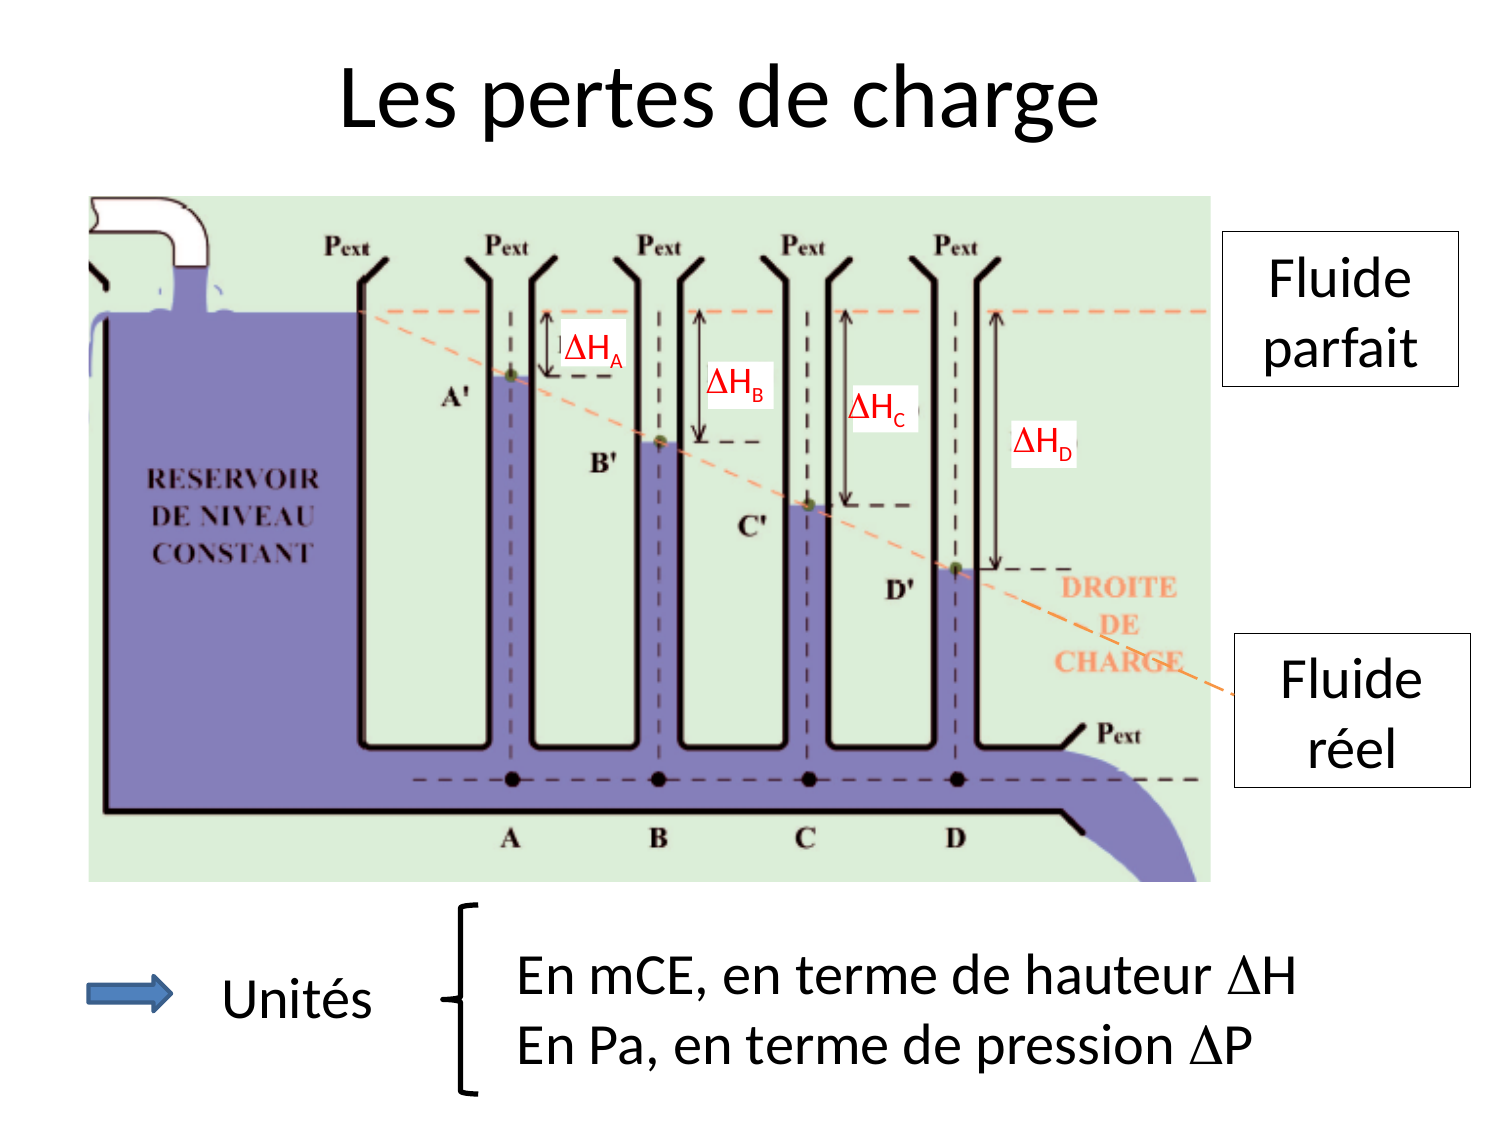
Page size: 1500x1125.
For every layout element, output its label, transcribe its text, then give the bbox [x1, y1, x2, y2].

text_box [442, 904, 479, 1095]
picture [88, 196, 1211, 882]
text_box Unités [206, 952, 408, 1038]
text_box Fluide réel [1234, 633, 1471, 788]
text_box Fluide parfait [1222, 231, 1459, 387]
title Les pertes de charge [0, 0, 1471, 185]
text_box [1021, 600, 1235, 696]
text_box En mCE, en terme de hauteur H En Pa, en terme de pression P [501, 928, 1329, 1084]
text_box [86, 973, 174, 1014]
